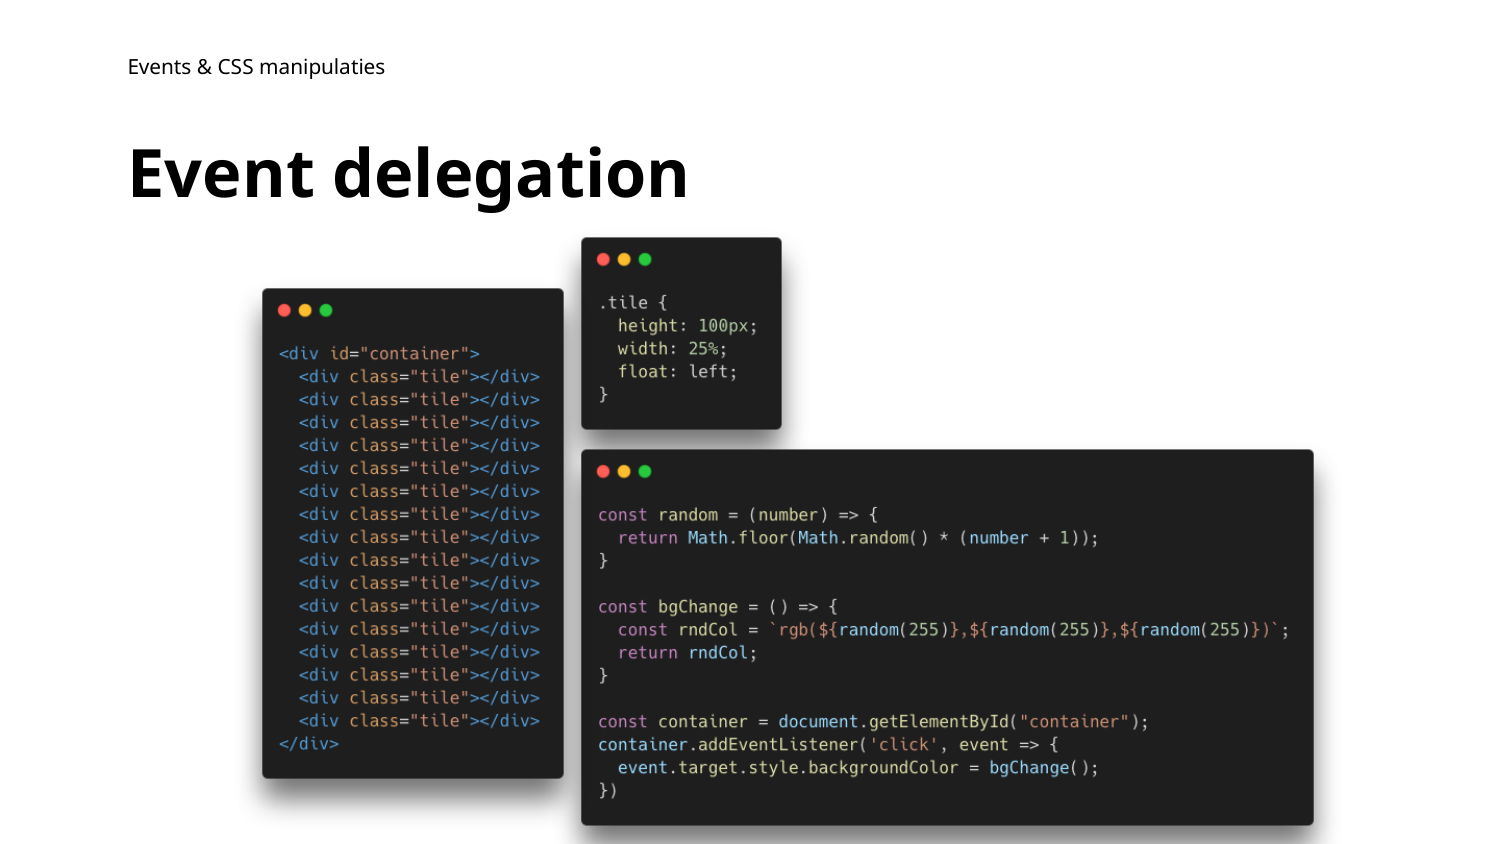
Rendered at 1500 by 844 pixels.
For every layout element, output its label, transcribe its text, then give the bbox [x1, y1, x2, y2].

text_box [204, 178, 1372, 844]
text_box Event delegation [112, 122, 1388, 236]
list Events & CSS manipulaties [112, 46, 788, 100]
